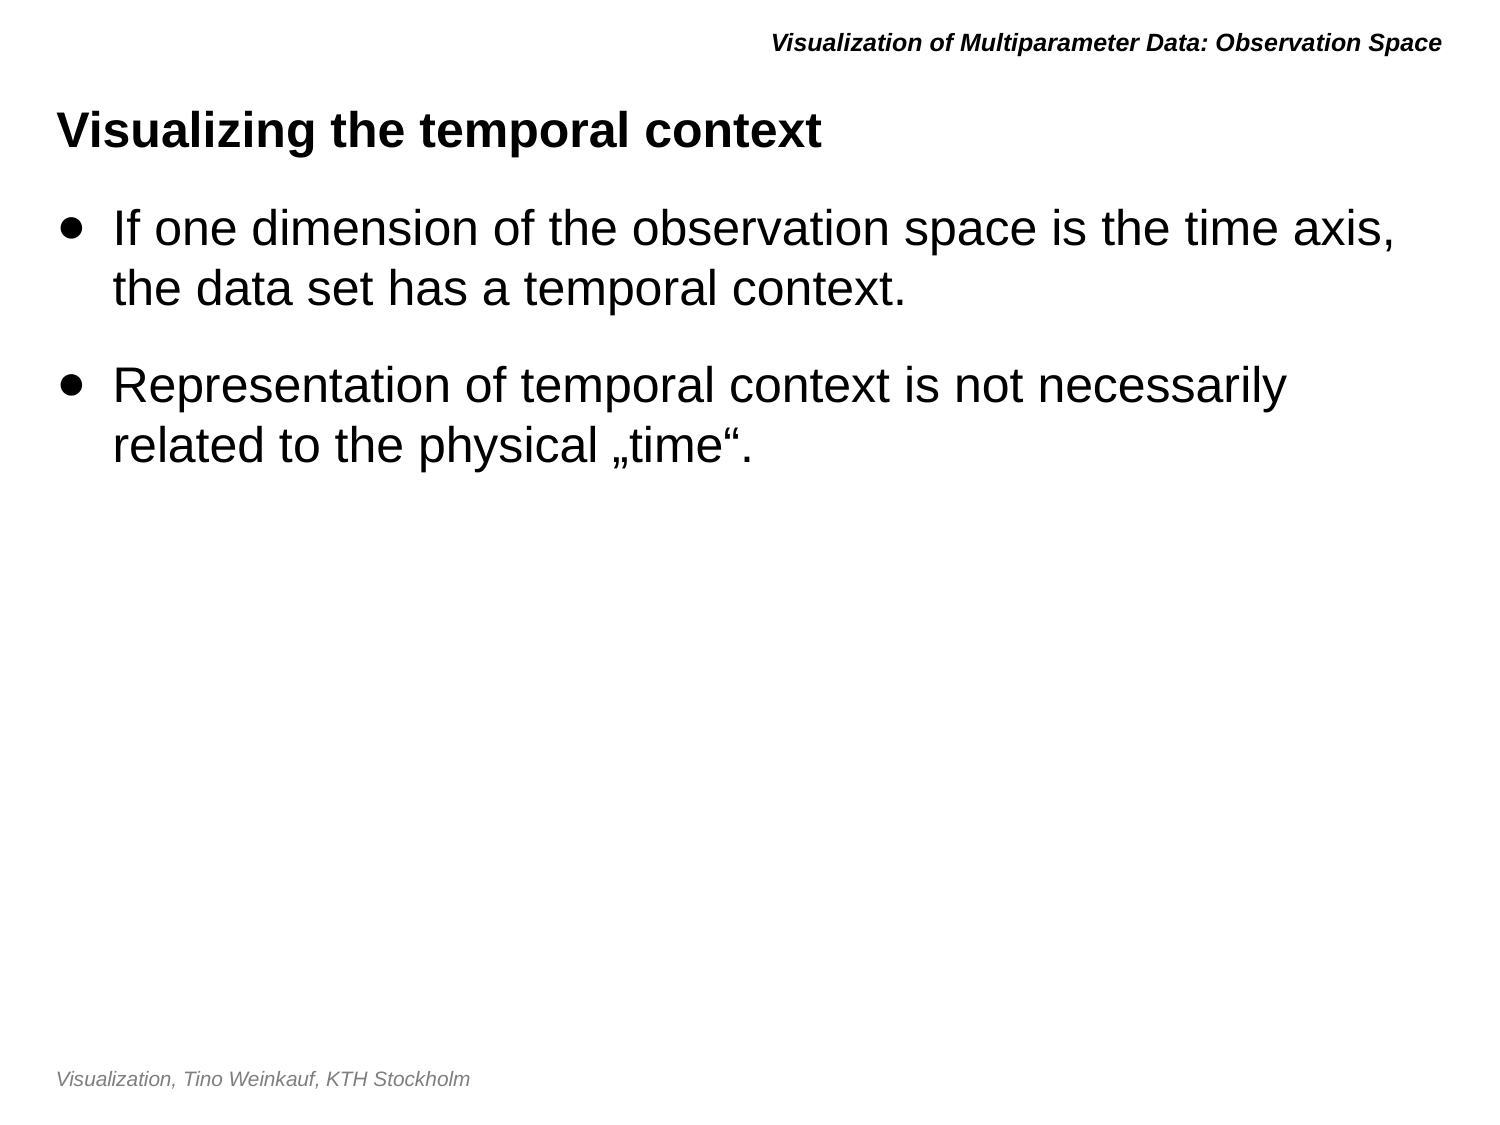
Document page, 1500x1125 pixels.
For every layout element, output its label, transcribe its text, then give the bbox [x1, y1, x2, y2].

title Visualization of Multiparameter Data: Observation Space [237, 18, 1460, 67]
list Visualizing the temporal context If one dimension of the observation space is the time axis, the data set has a temporal context. Representation of temporal context is not necessarily related to the physical „time“. [40, 89, 1460, 1036]
